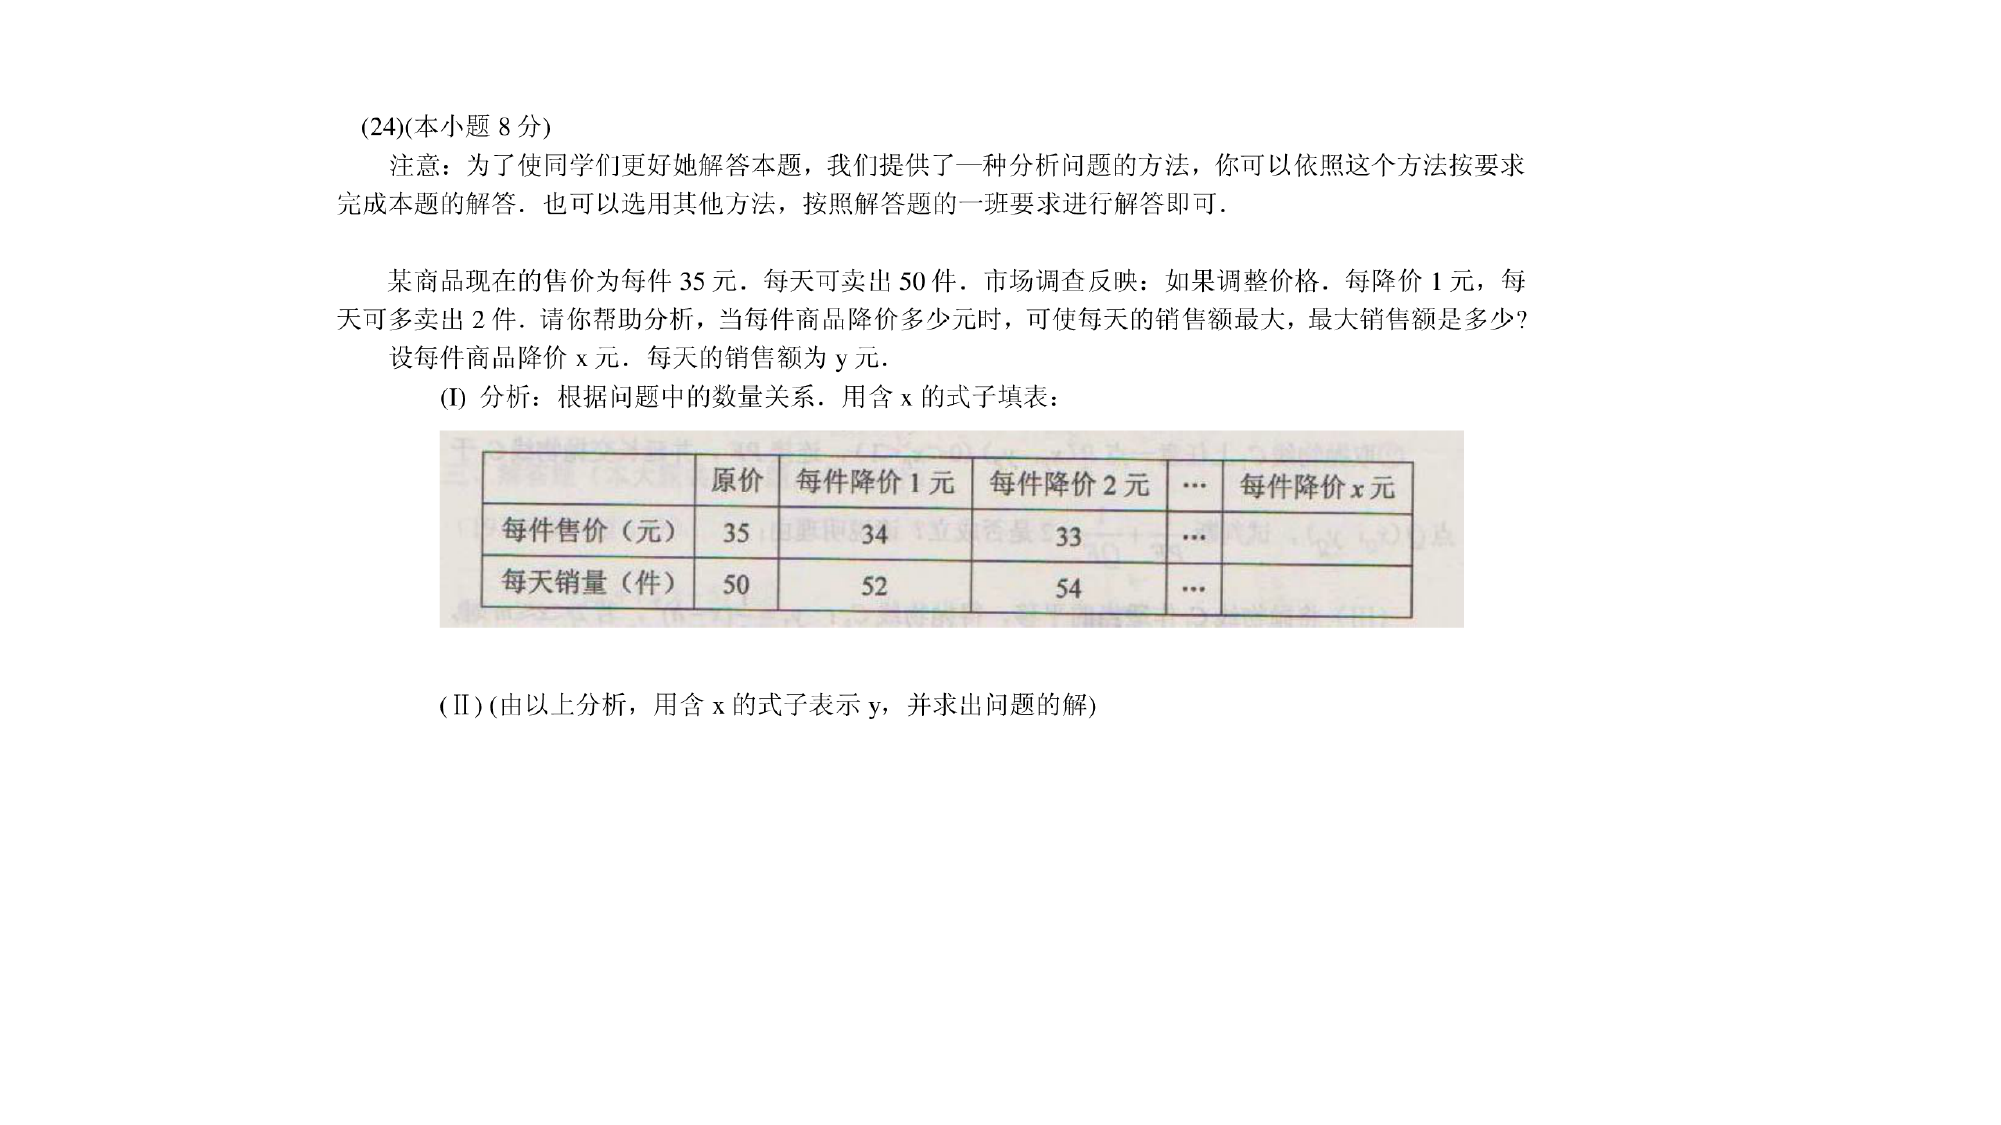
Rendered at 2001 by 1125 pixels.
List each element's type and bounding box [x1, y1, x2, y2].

picture [314, 89, 1593, 754]
